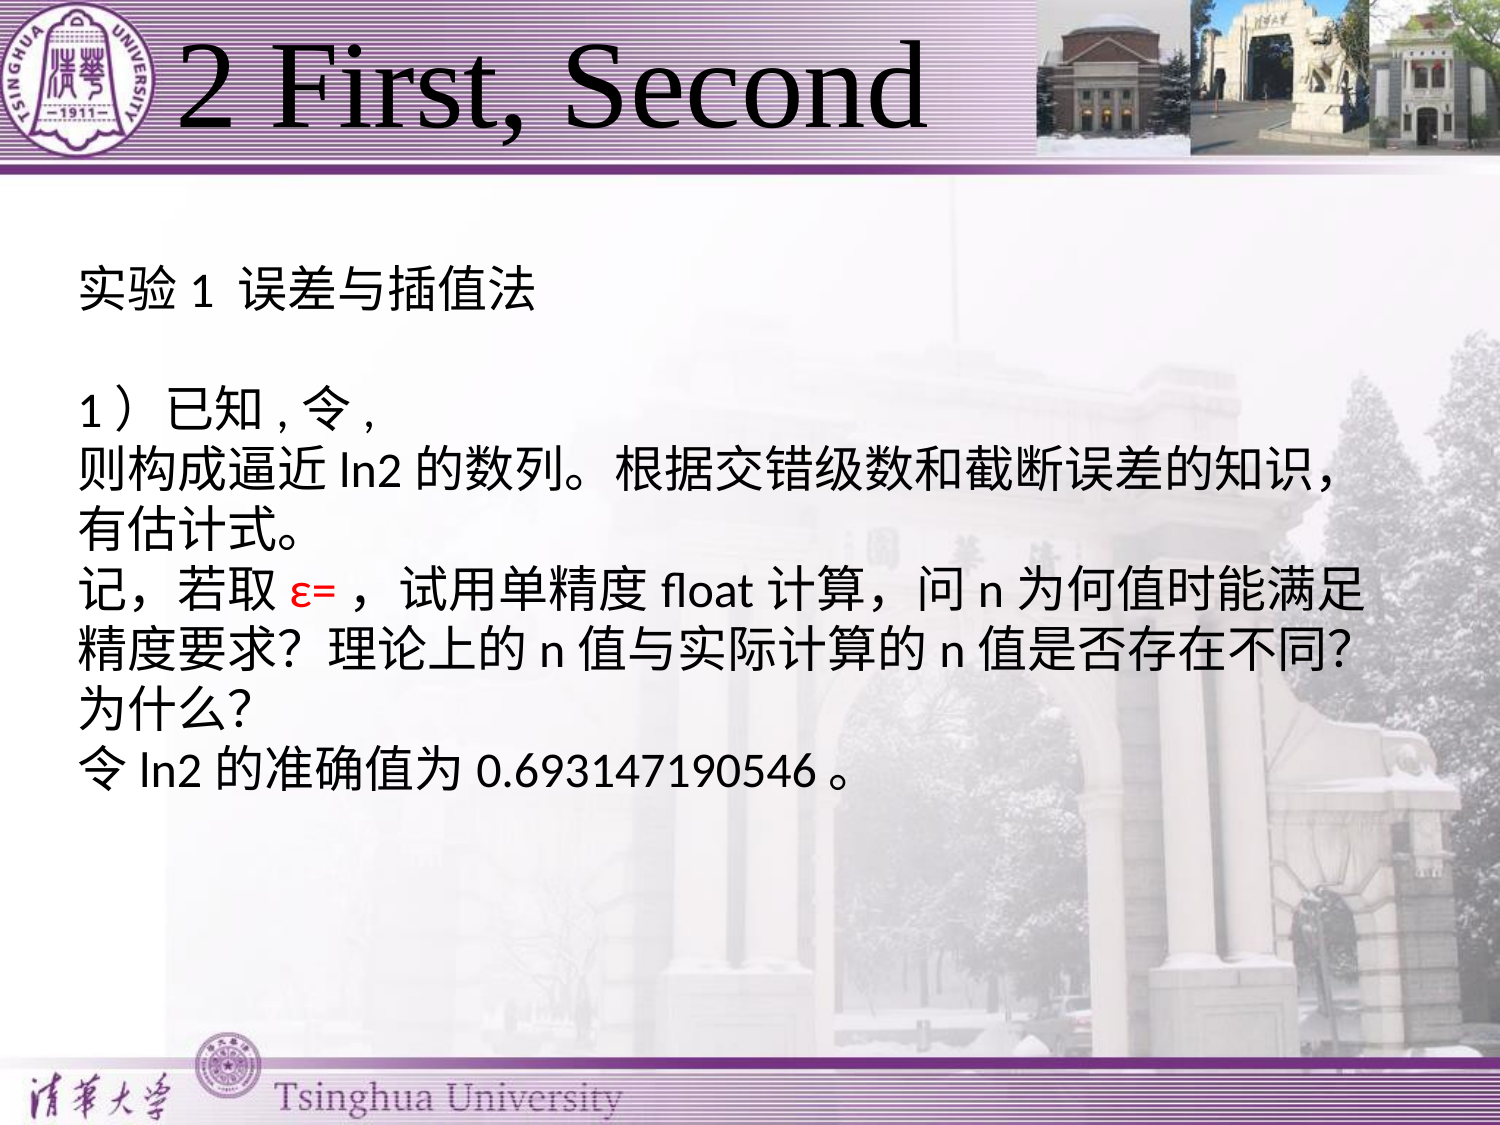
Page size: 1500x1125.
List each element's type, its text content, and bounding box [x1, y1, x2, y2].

picture [0, 0, 1500, 1125]
title 2 First, Second [173, 2, 1353, 92]
